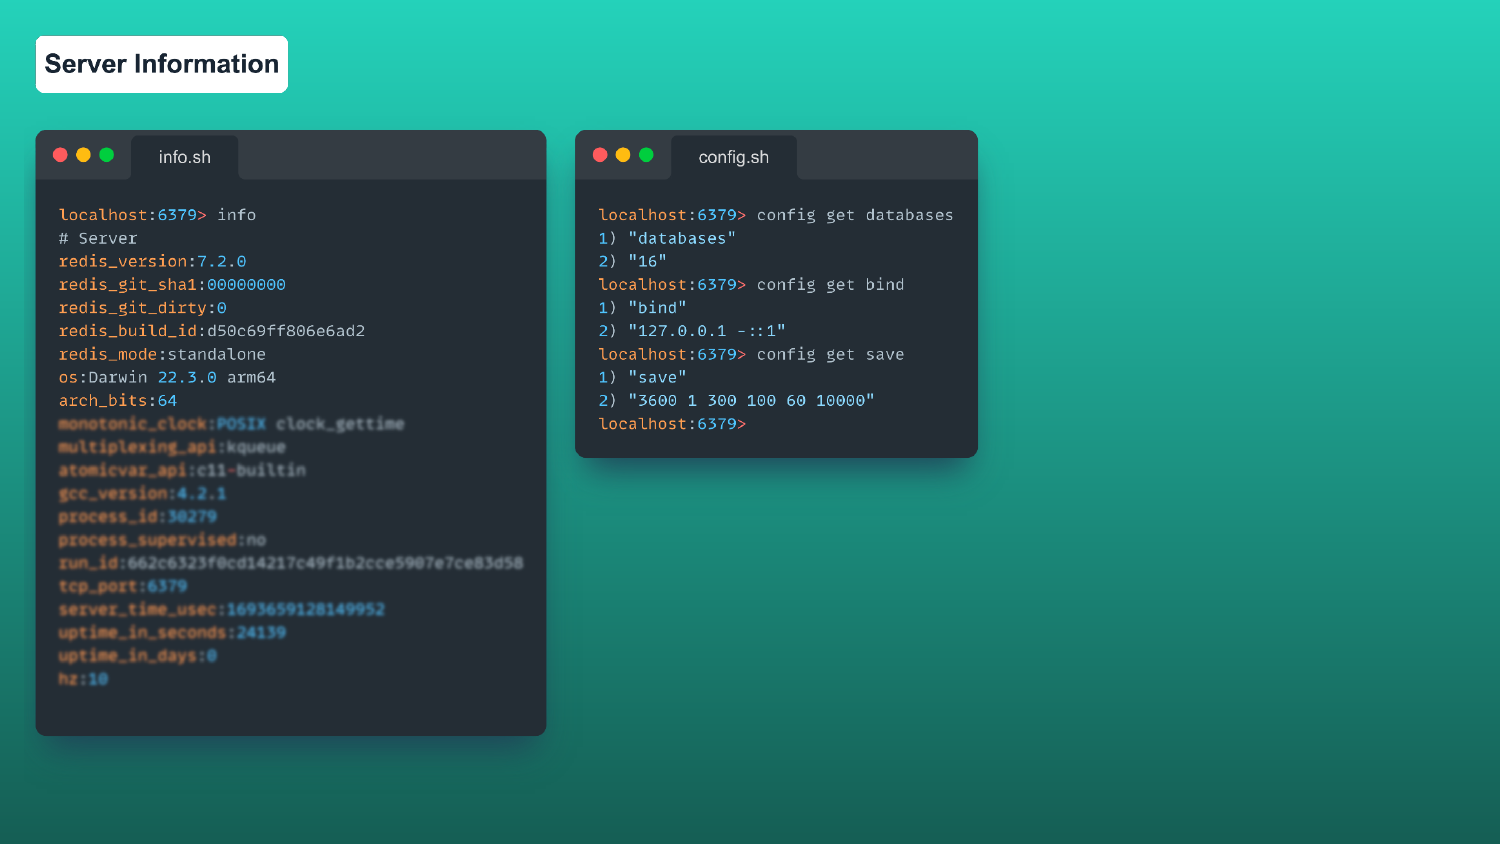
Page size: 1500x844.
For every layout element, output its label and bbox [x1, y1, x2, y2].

picture [24, 24, 1437, 819]
